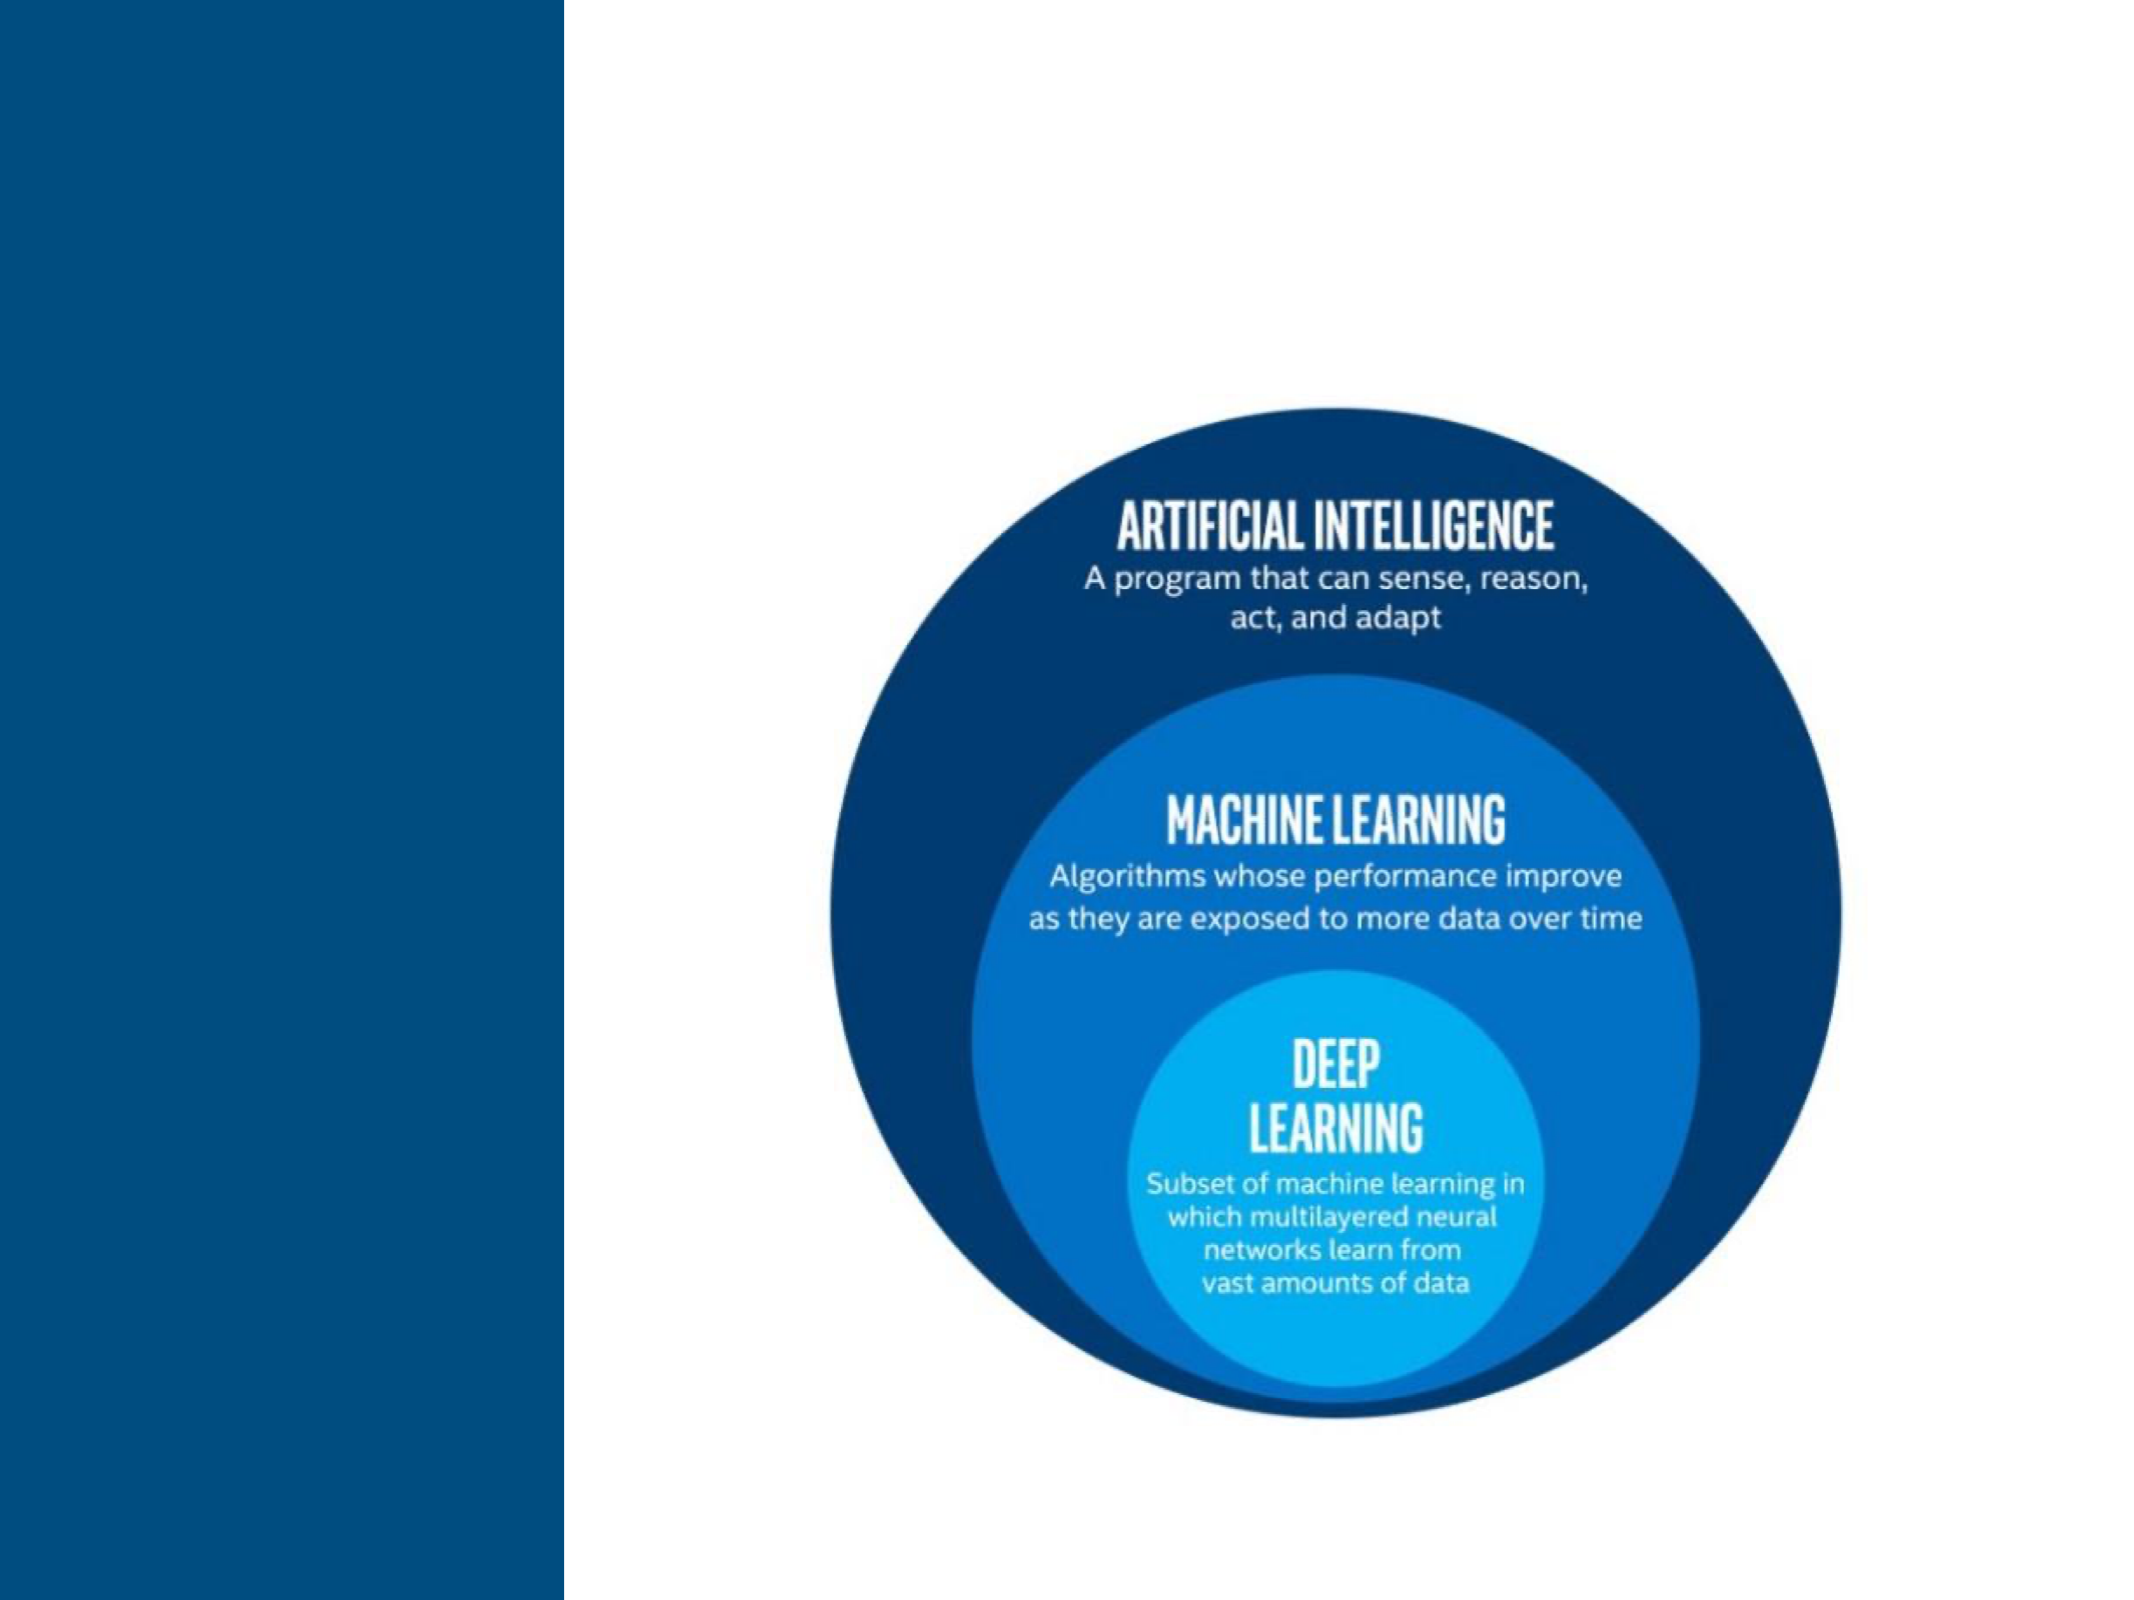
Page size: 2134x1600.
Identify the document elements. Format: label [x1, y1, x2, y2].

picture [806, 337, 1871, 1435]
text_box [0, 0, 565, 1600]
